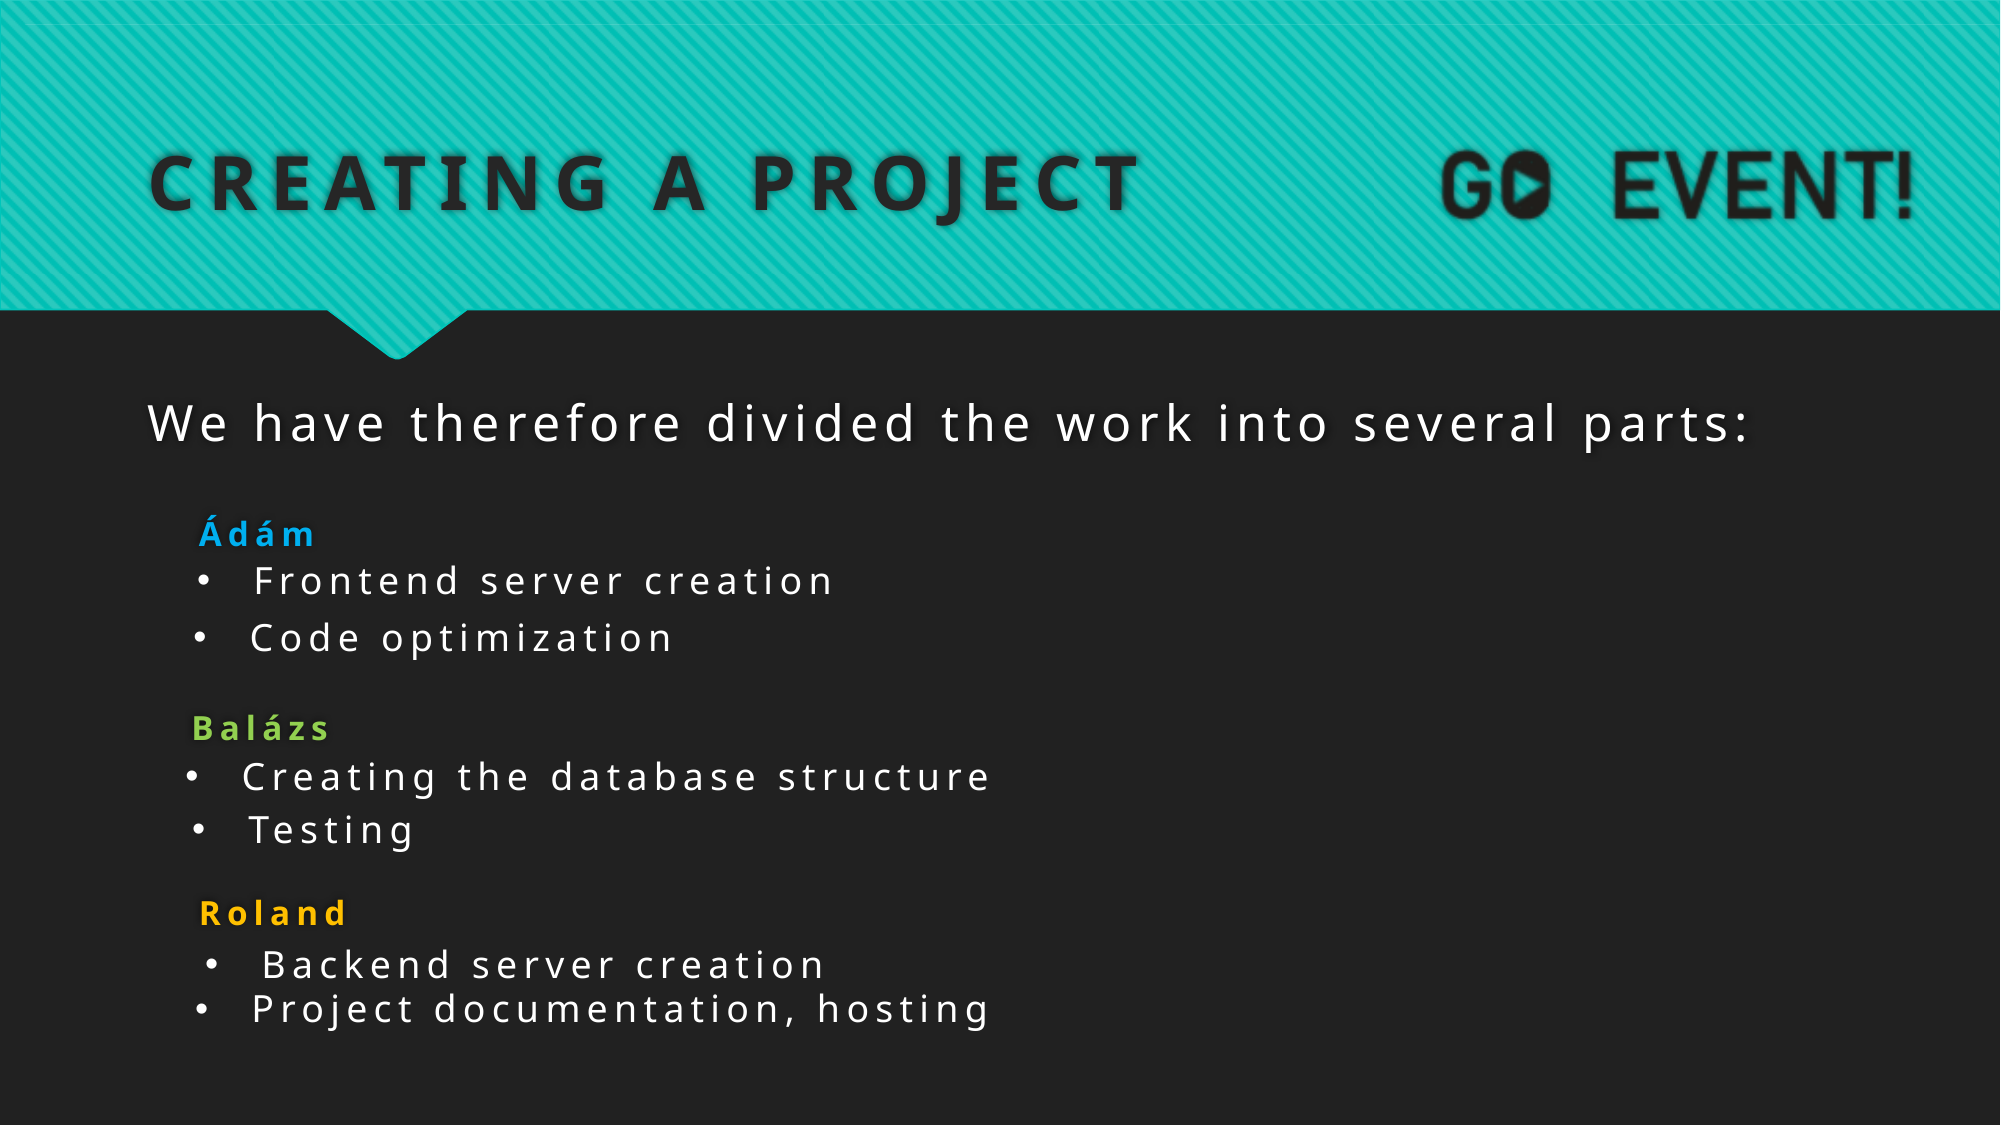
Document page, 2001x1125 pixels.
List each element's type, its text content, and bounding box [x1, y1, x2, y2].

text_box Backend server creation [190, 933, 840, 978]
text_box We have therefore divided the work into several parts: [132, 382, 1941, 460]
text_box Roland [183, 865, 400, 940]
text_box Testing [177, 798, 428, 859]
text_box Frontend server creation [182, 549, 848, 610]
text_box Code optimization [178, 606, 687, 667]
text_box Ádám [183, 485, 400, 549]
text_box Creating the database structure [170, 745, 1005, 806]
text_box Project documentation, hosting [180, 978, 1004, 1038]
title CREATING A PROJECT [132, 73, 1422, 233]
text_box Balázs [176, 680, 393, 745]
picture [1409, 133, 2000, 233]
